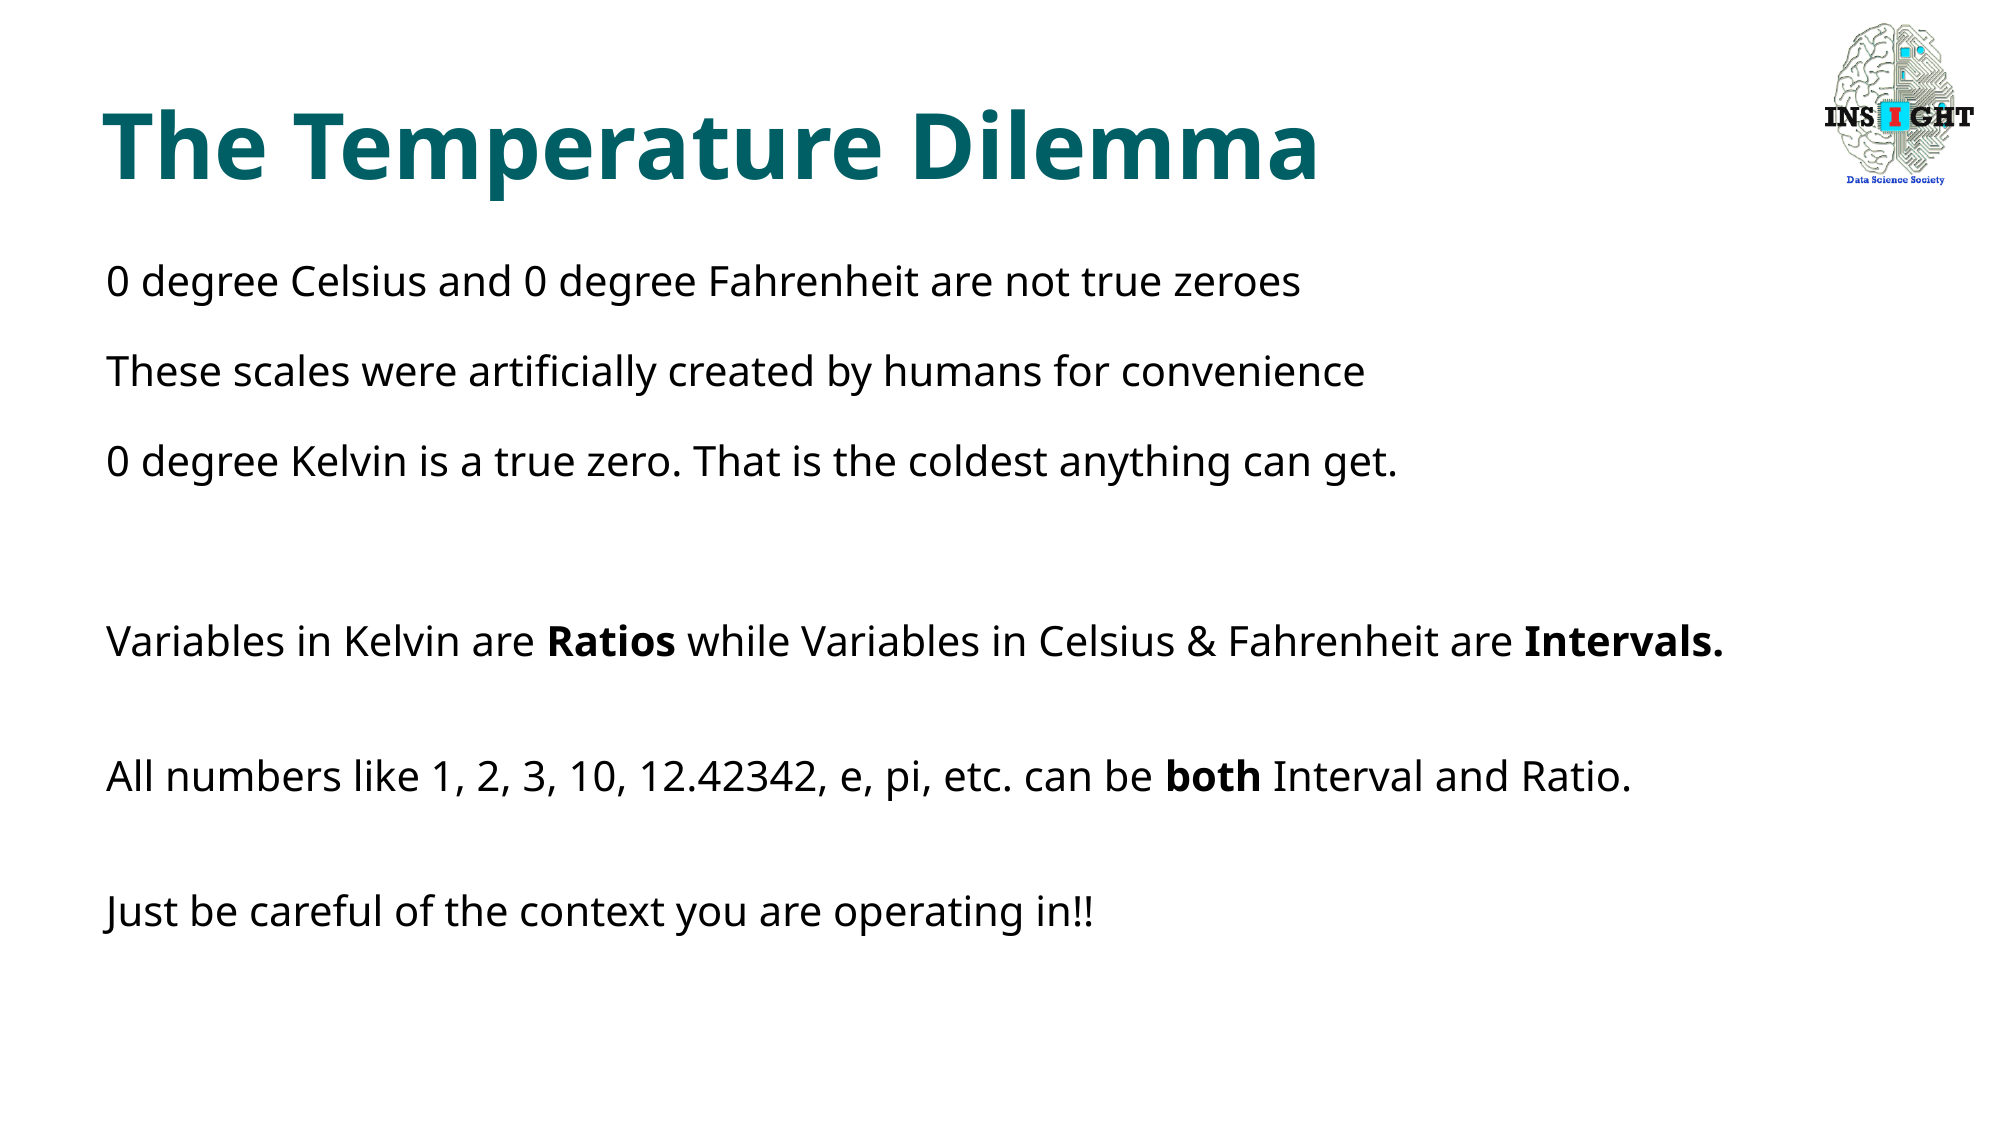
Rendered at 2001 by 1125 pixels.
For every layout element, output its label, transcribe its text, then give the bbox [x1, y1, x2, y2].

text_box 0 degree Celsius and 0 degree Fahrenheit are not true zeroes These scales were artificially created by humans for convenience 0 degree Kelvin is a true zero. That is the coldest anything can get. Variables in Kelvin are Ratios while Variables in Celsius & Fahrenheit are Intervals. All numbers like 1, 2, 3, 10, 12.42342, e, pi, etc. can be both Interval and Ratio. Just be careful of the context you are operating in!! [91, 253, 1793, 1094]
title The Temperature Dilemma [86, 89, 1788, 207]
picture [1788, 0, 1996, 207]
